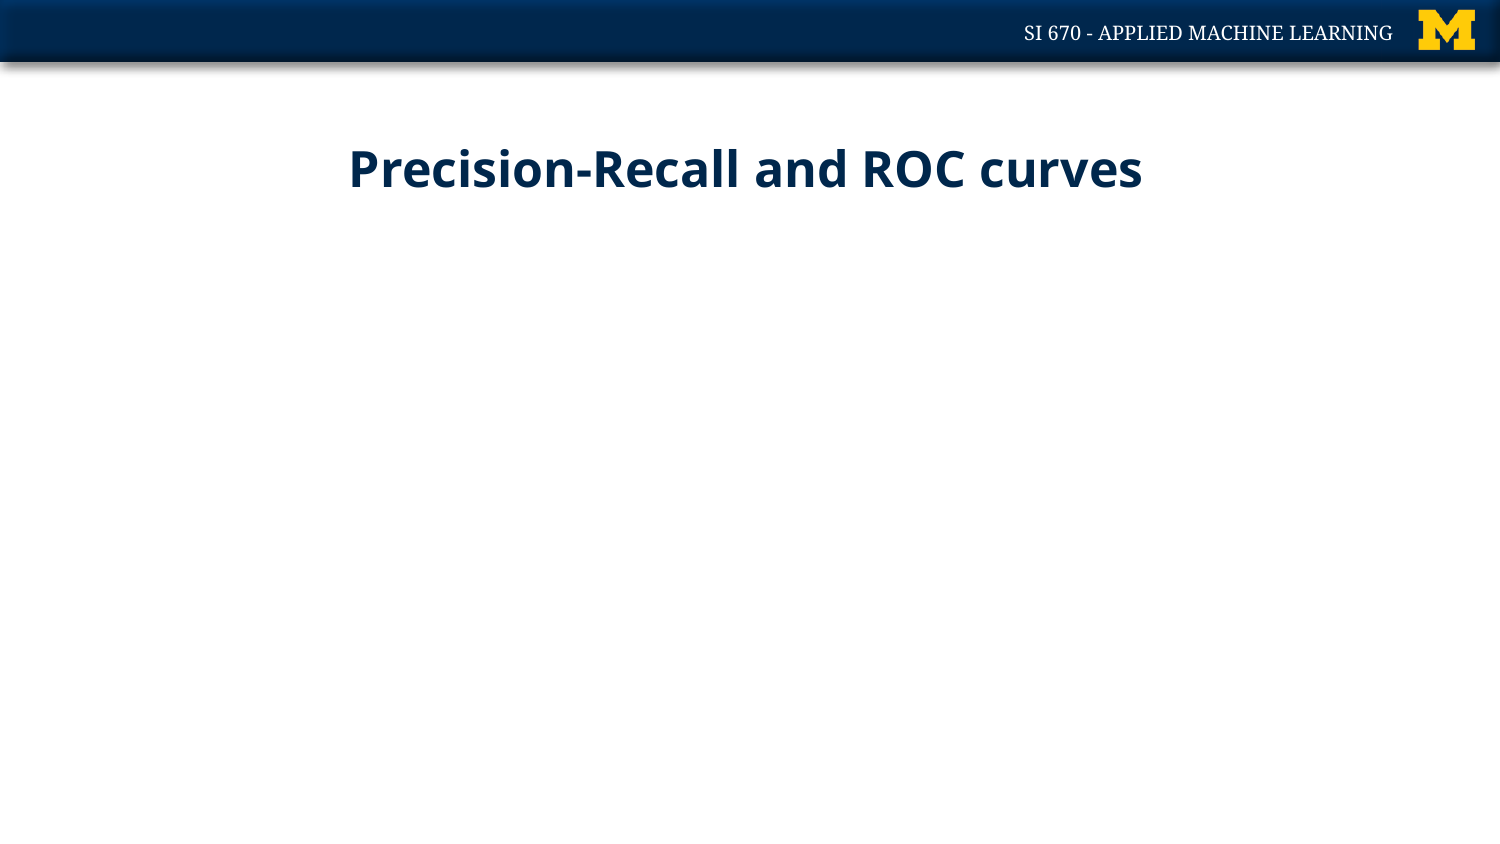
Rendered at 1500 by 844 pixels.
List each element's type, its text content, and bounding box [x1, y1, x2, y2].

picture [0, 0, 1500, 844]
title Precision-Recall and ROC curves [10, 129, 1483, 395]
